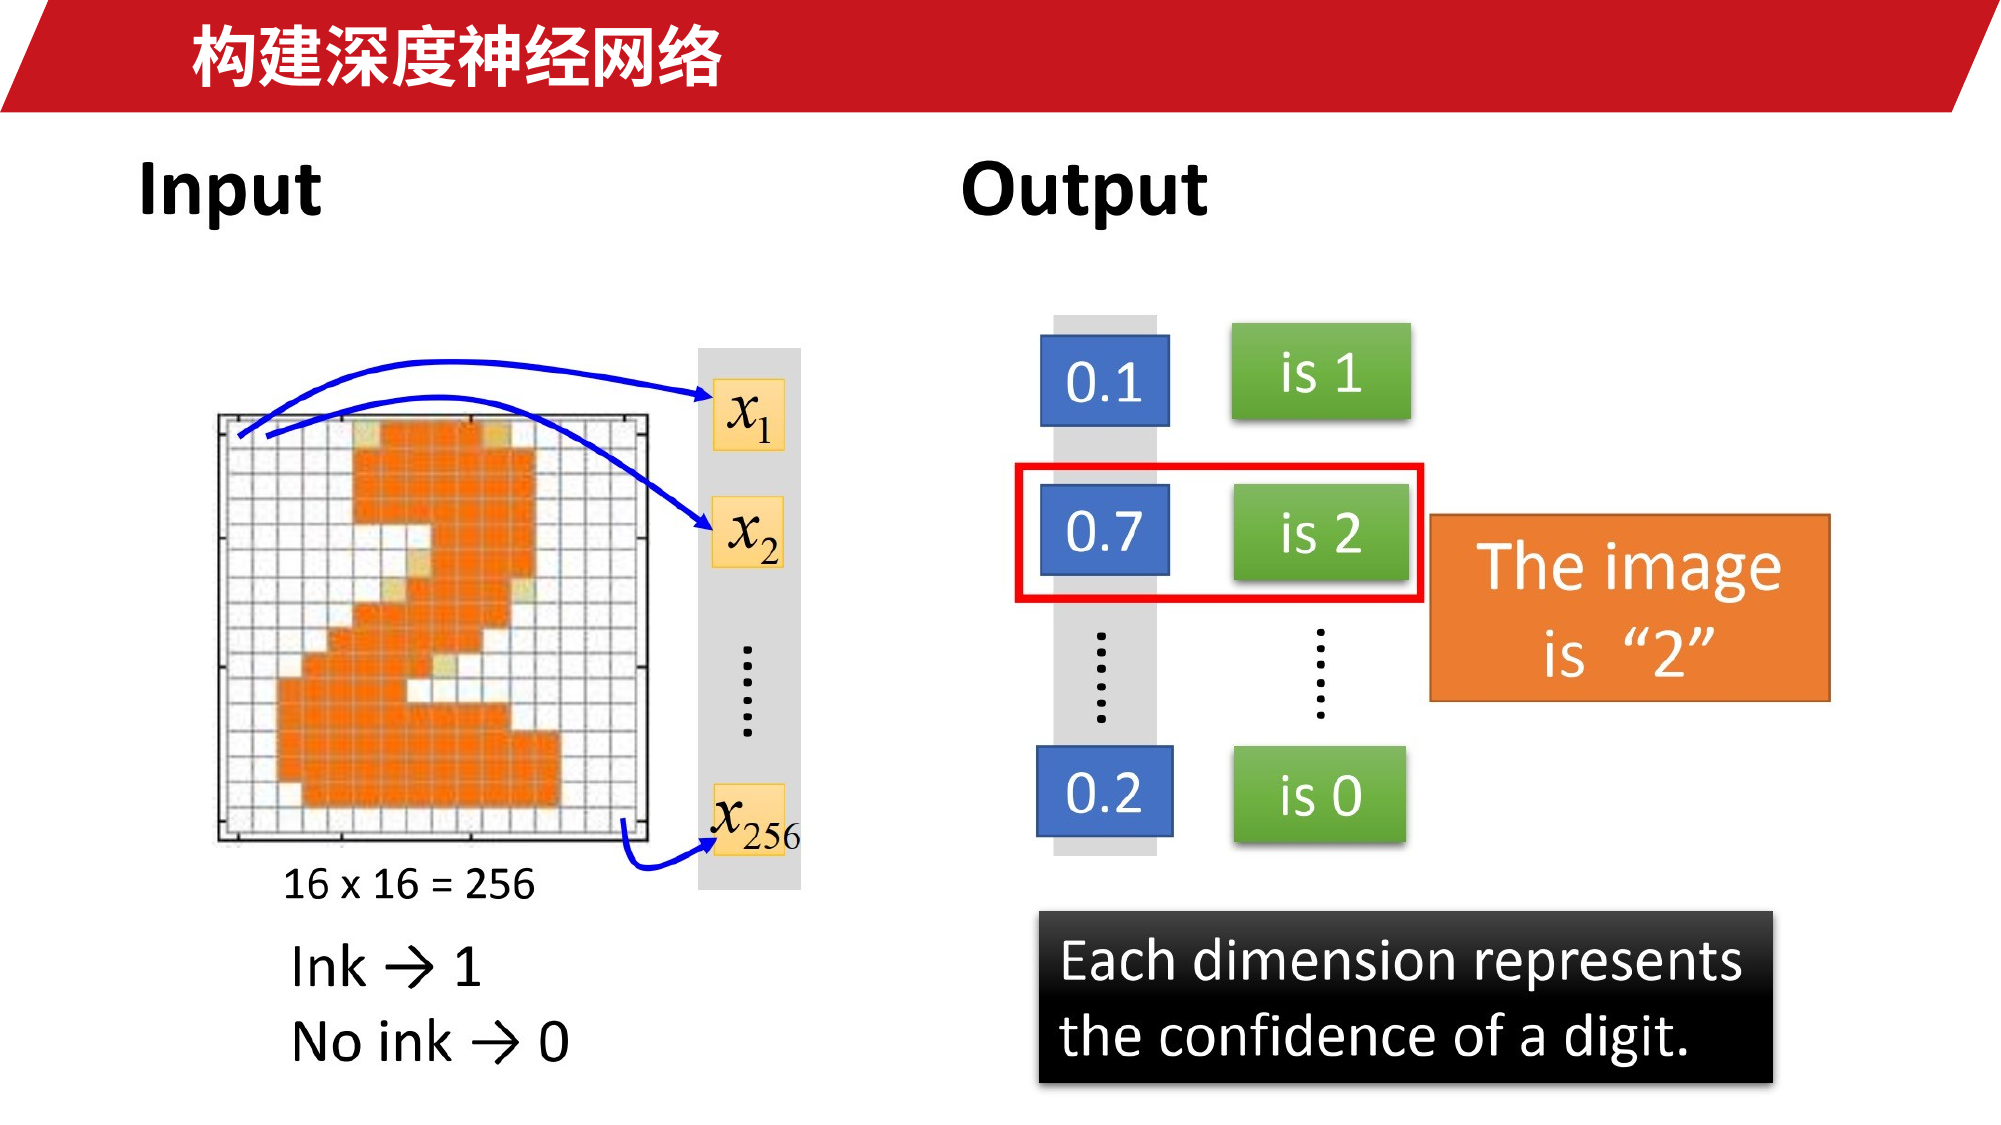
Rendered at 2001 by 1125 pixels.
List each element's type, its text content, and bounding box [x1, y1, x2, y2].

title 构建深度神经网络 [189, 12, 727, 154]
picture [137, 155, 1836, 1097]
